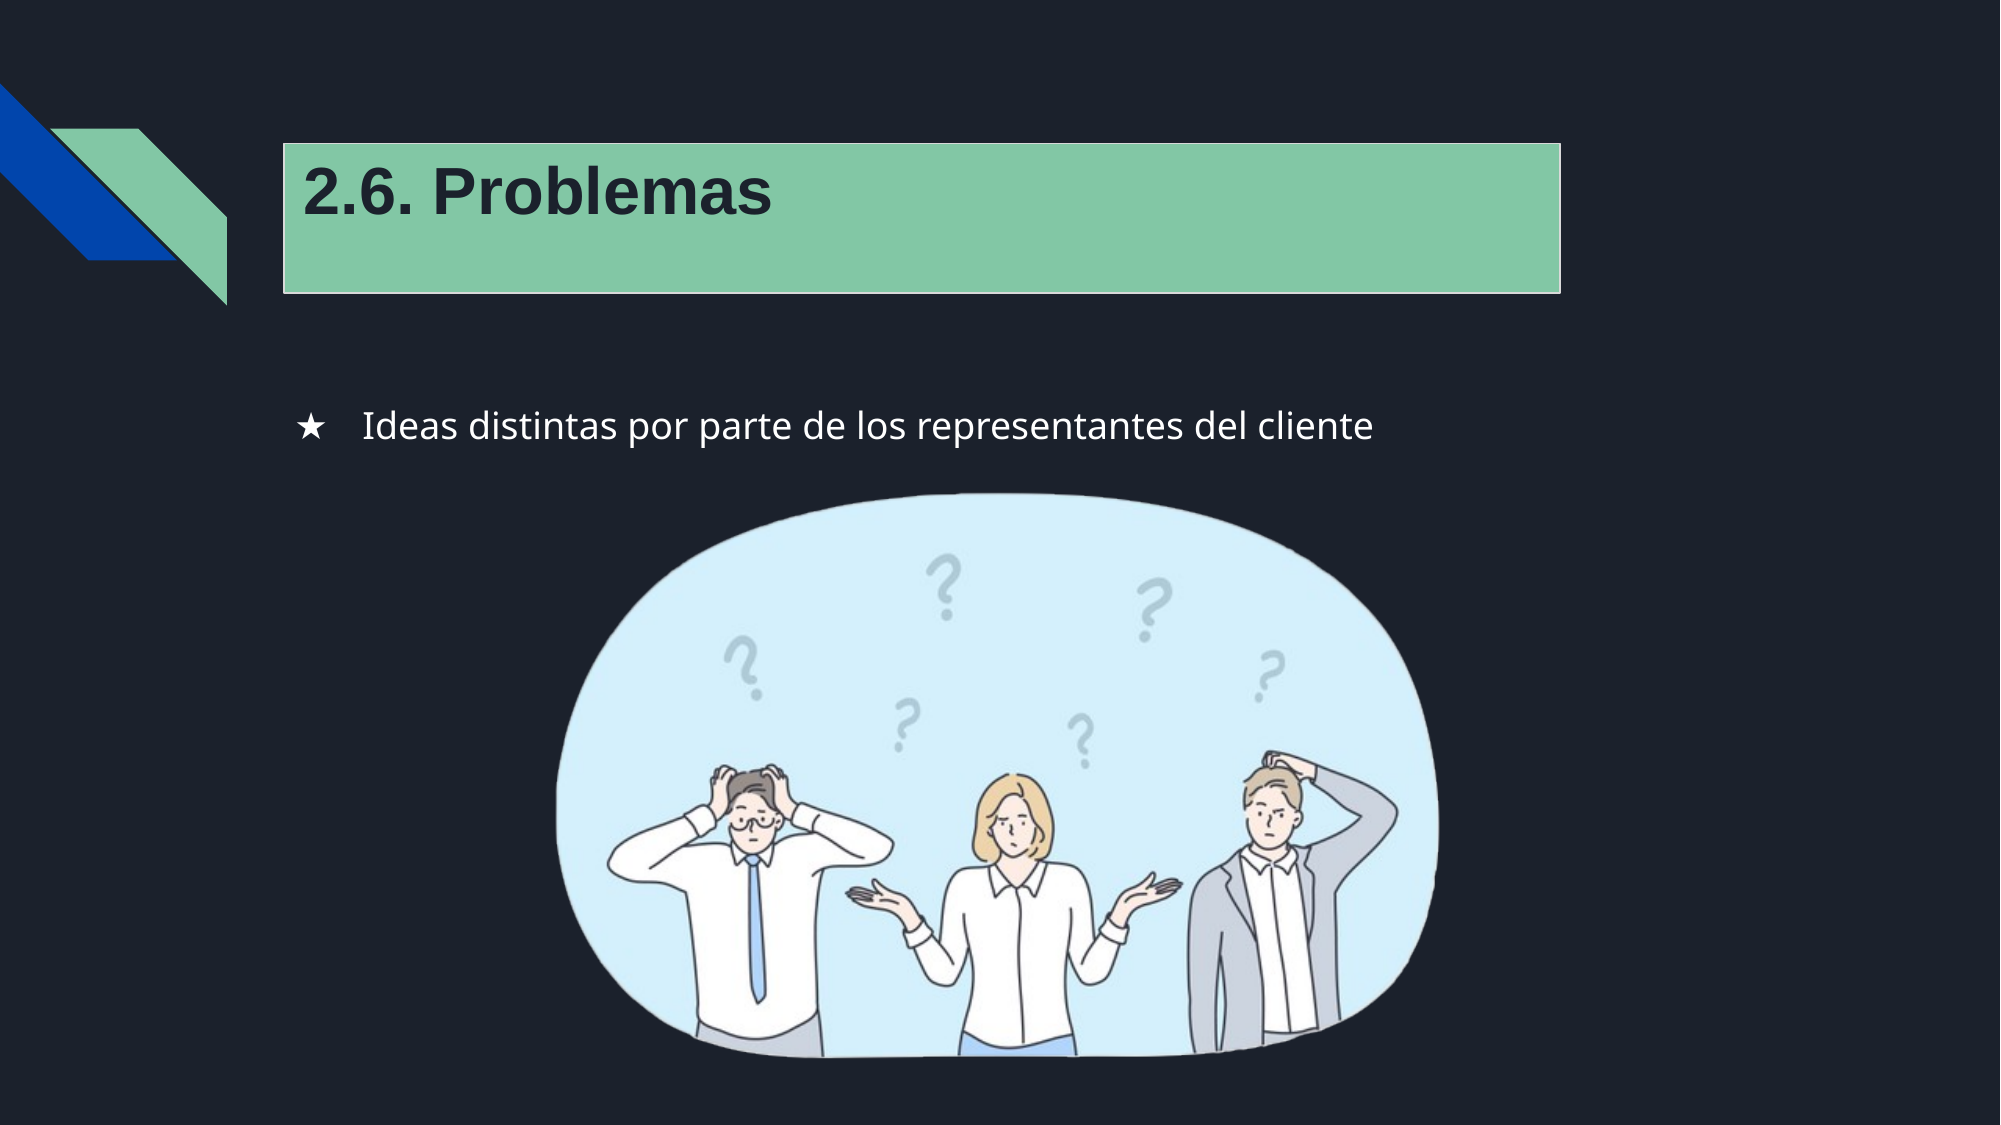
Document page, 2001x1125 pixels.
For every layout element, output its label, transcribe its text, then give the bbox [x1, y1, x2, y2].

picture [507, 448, 1487, 1101]
text_box 2.6. Problemas [283, 143, 1561, 293]
list Ideas distintas por parte de los representantes del cliente [242, 375, 1752, 662]
